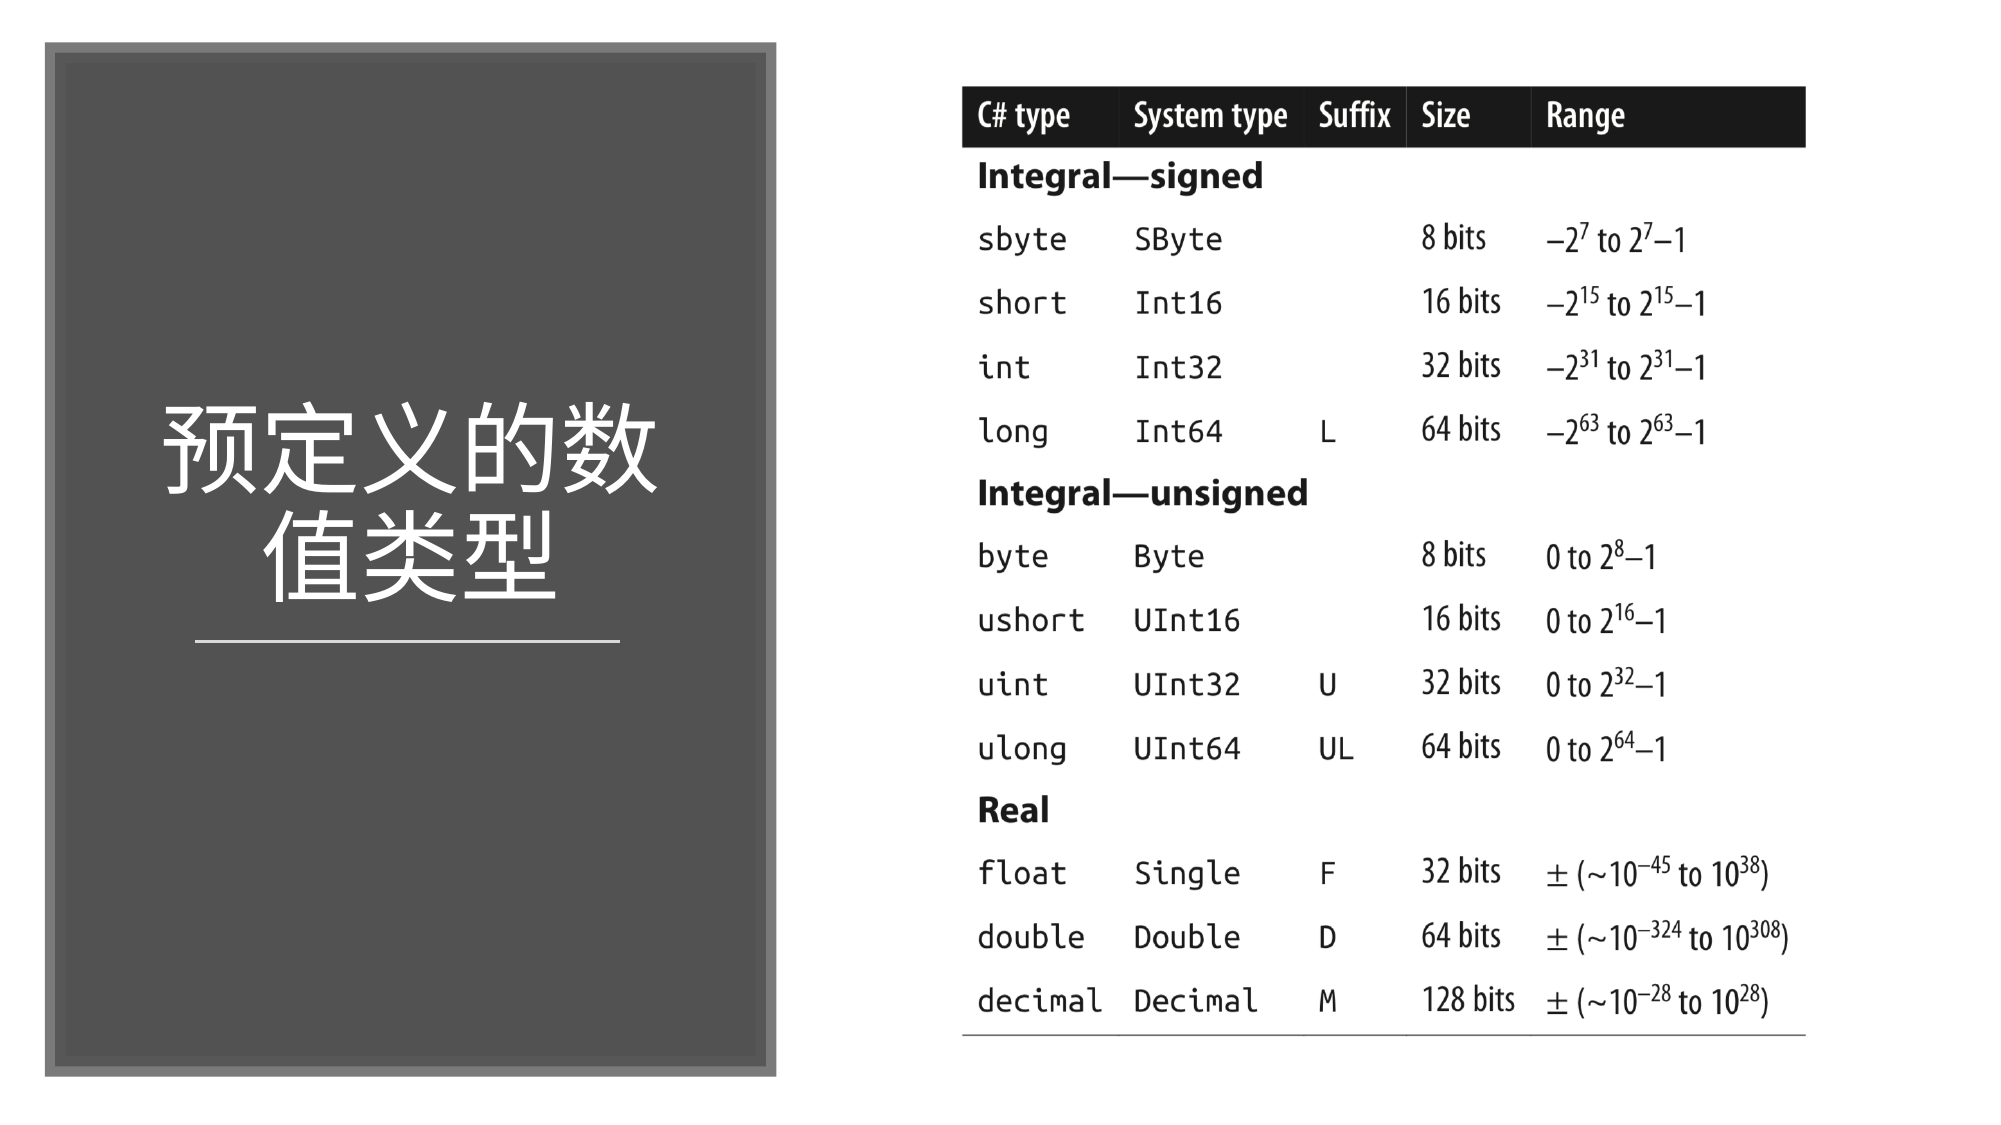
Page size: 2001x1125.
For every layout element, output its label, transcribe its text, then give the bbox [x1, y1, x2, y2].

title 预定义的数值类型 [110, 149, 711, 624]
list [950, 80, 1816, 1046]
text_box [54, 52, 767, 1067]
